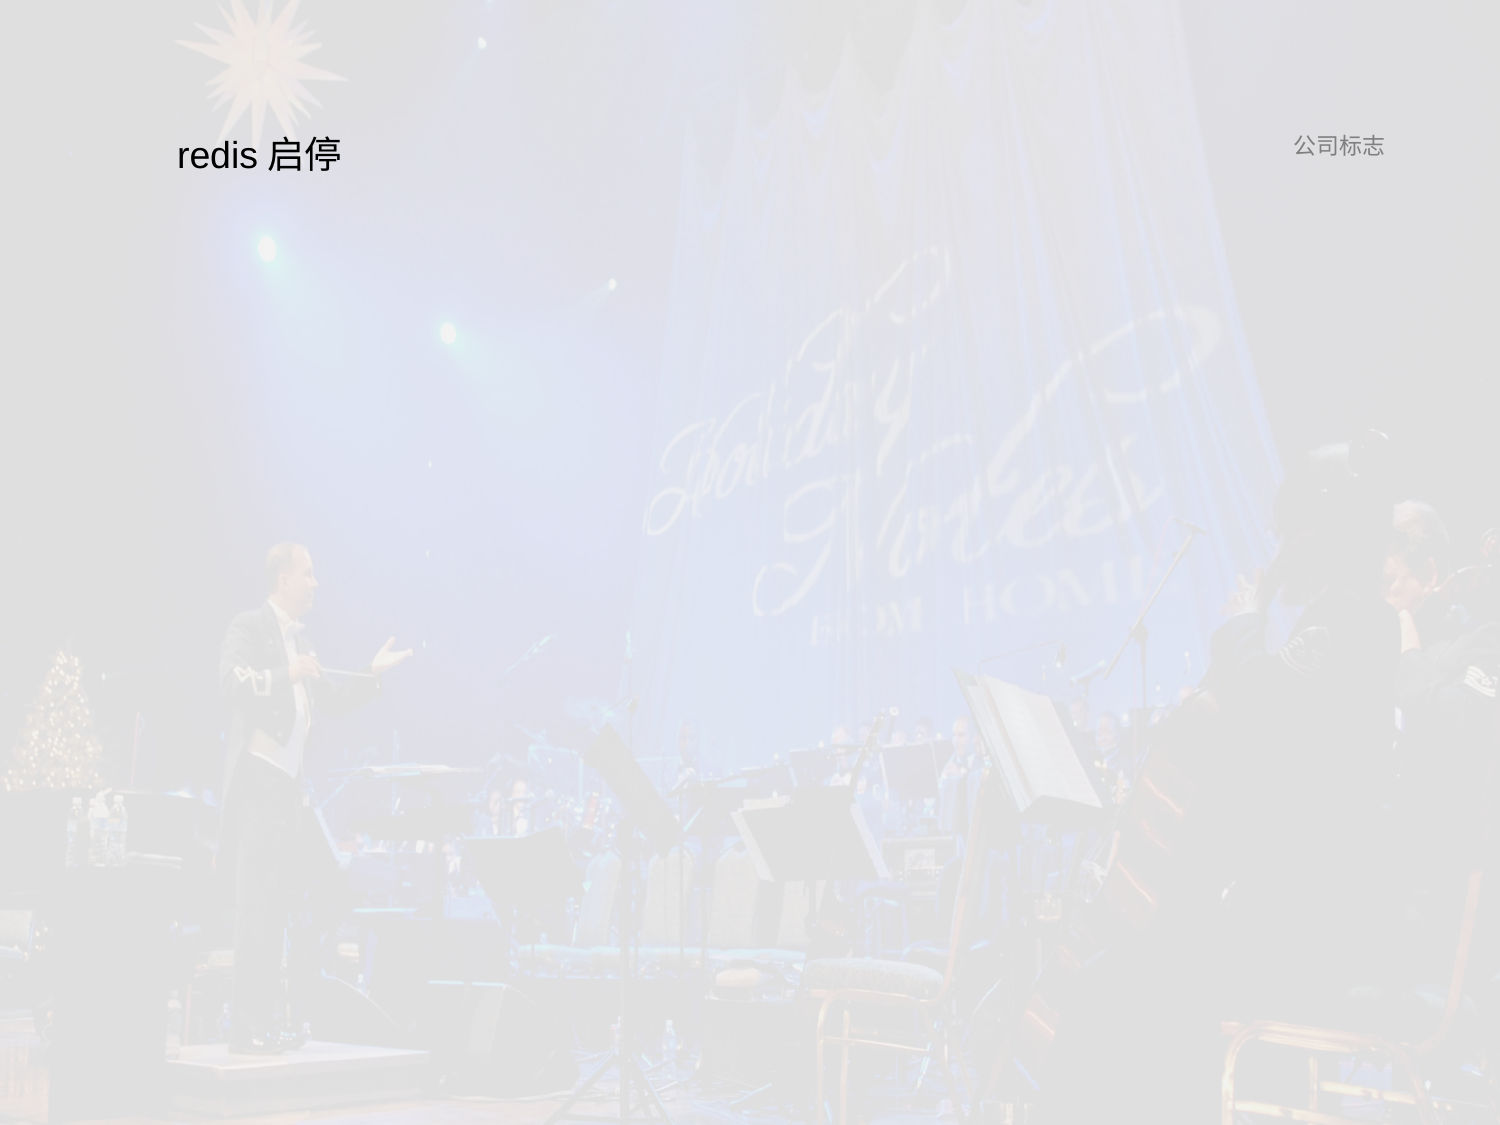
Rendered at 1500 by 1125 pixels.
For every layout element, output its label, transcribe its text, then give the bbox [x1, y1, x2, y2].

text_box redis启停 [162, 124, 774, 229]
